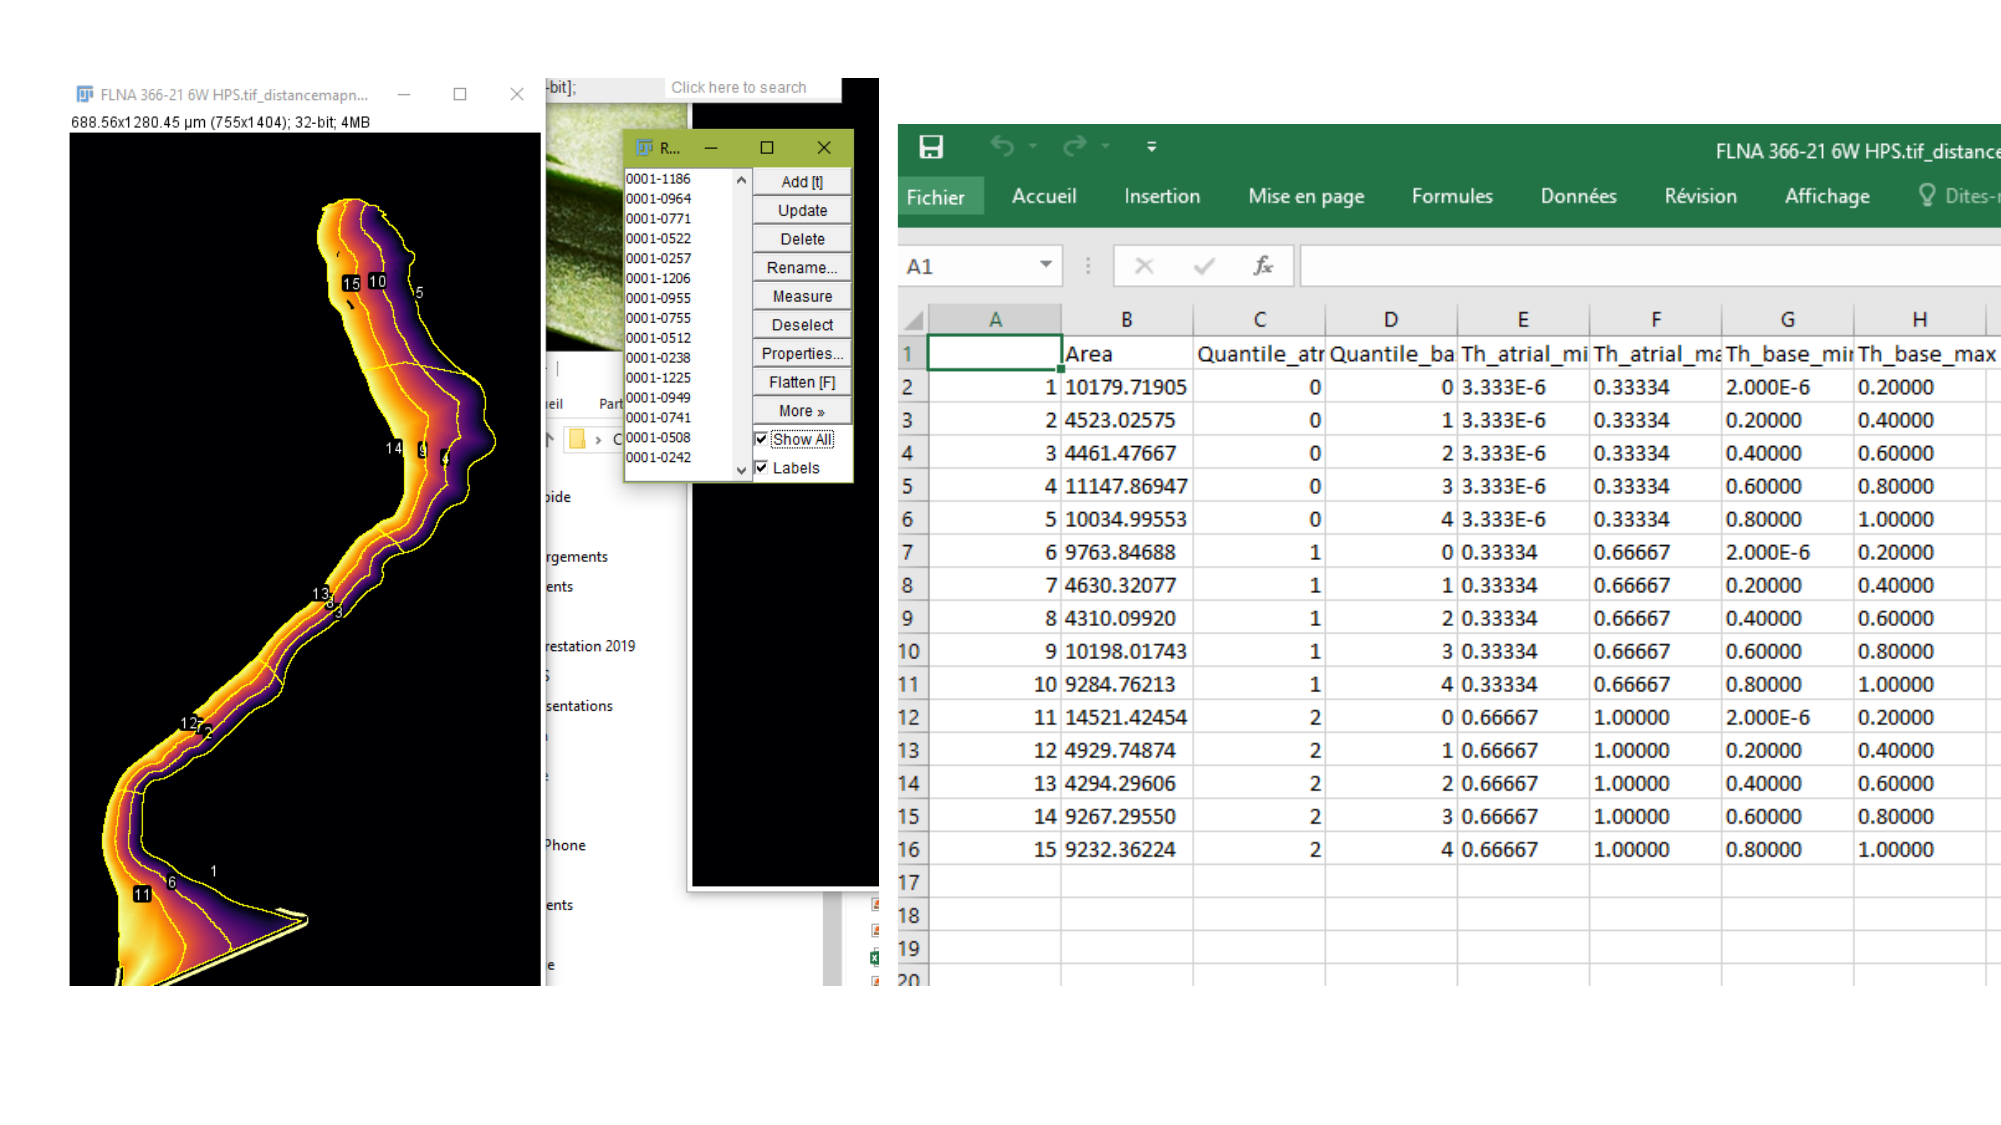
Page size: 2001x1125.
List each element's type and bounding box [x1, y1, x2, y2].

picture [897, 124, 2001, 986]
picture [66, 78, 879, 986]
